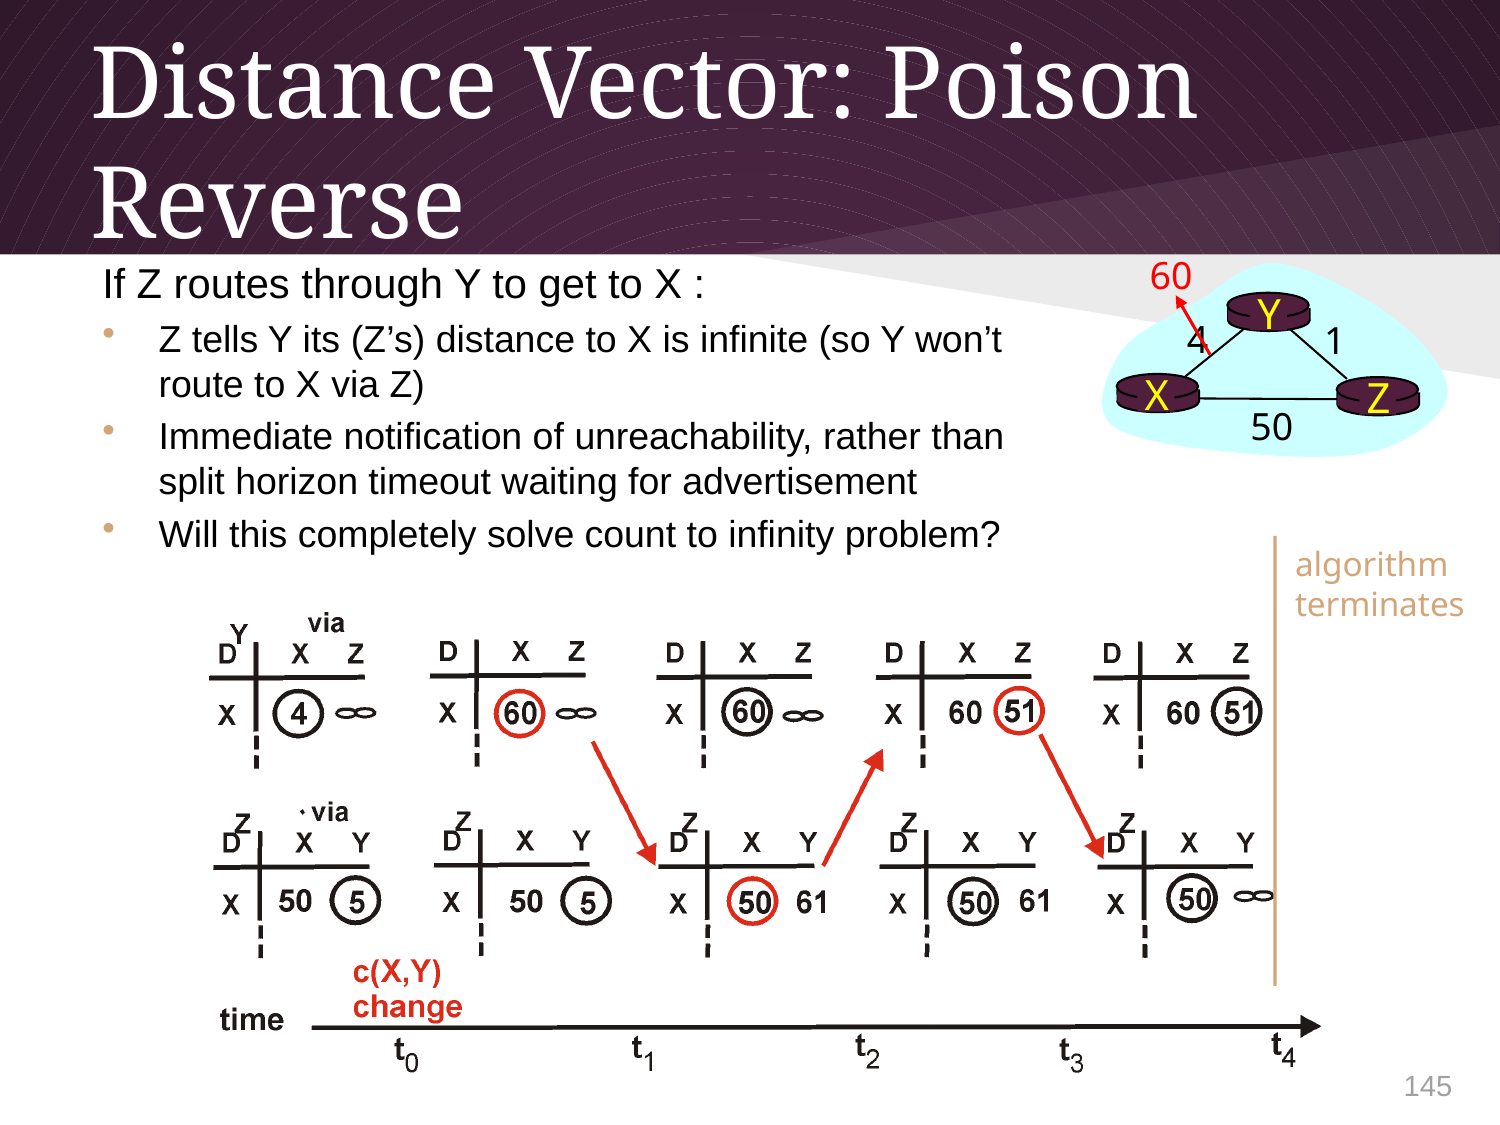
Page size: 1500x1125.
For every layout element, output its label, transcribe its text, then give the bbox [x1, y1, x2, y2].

slide_number 144 [1389, 1060, 1500, 1106]
title Distance Vector: Poison Reverse [75, 45, 1425, 233]
text_box If Z routes through Y to get to X : Z tells Y its (Z’s) distance to X is infinite (so Y won’t route to X via Z) Immediate notification of unreachability, rather than split horizon timeout waiting for advertisement Will this completely solve count to infinity problem? [87, 249, 1063, 563]
text_box algorithm terminates [1280, 535, 1481, 631]
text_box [1091, 243, 1451, 461]
picture [209, 612, 1322, 1074]
